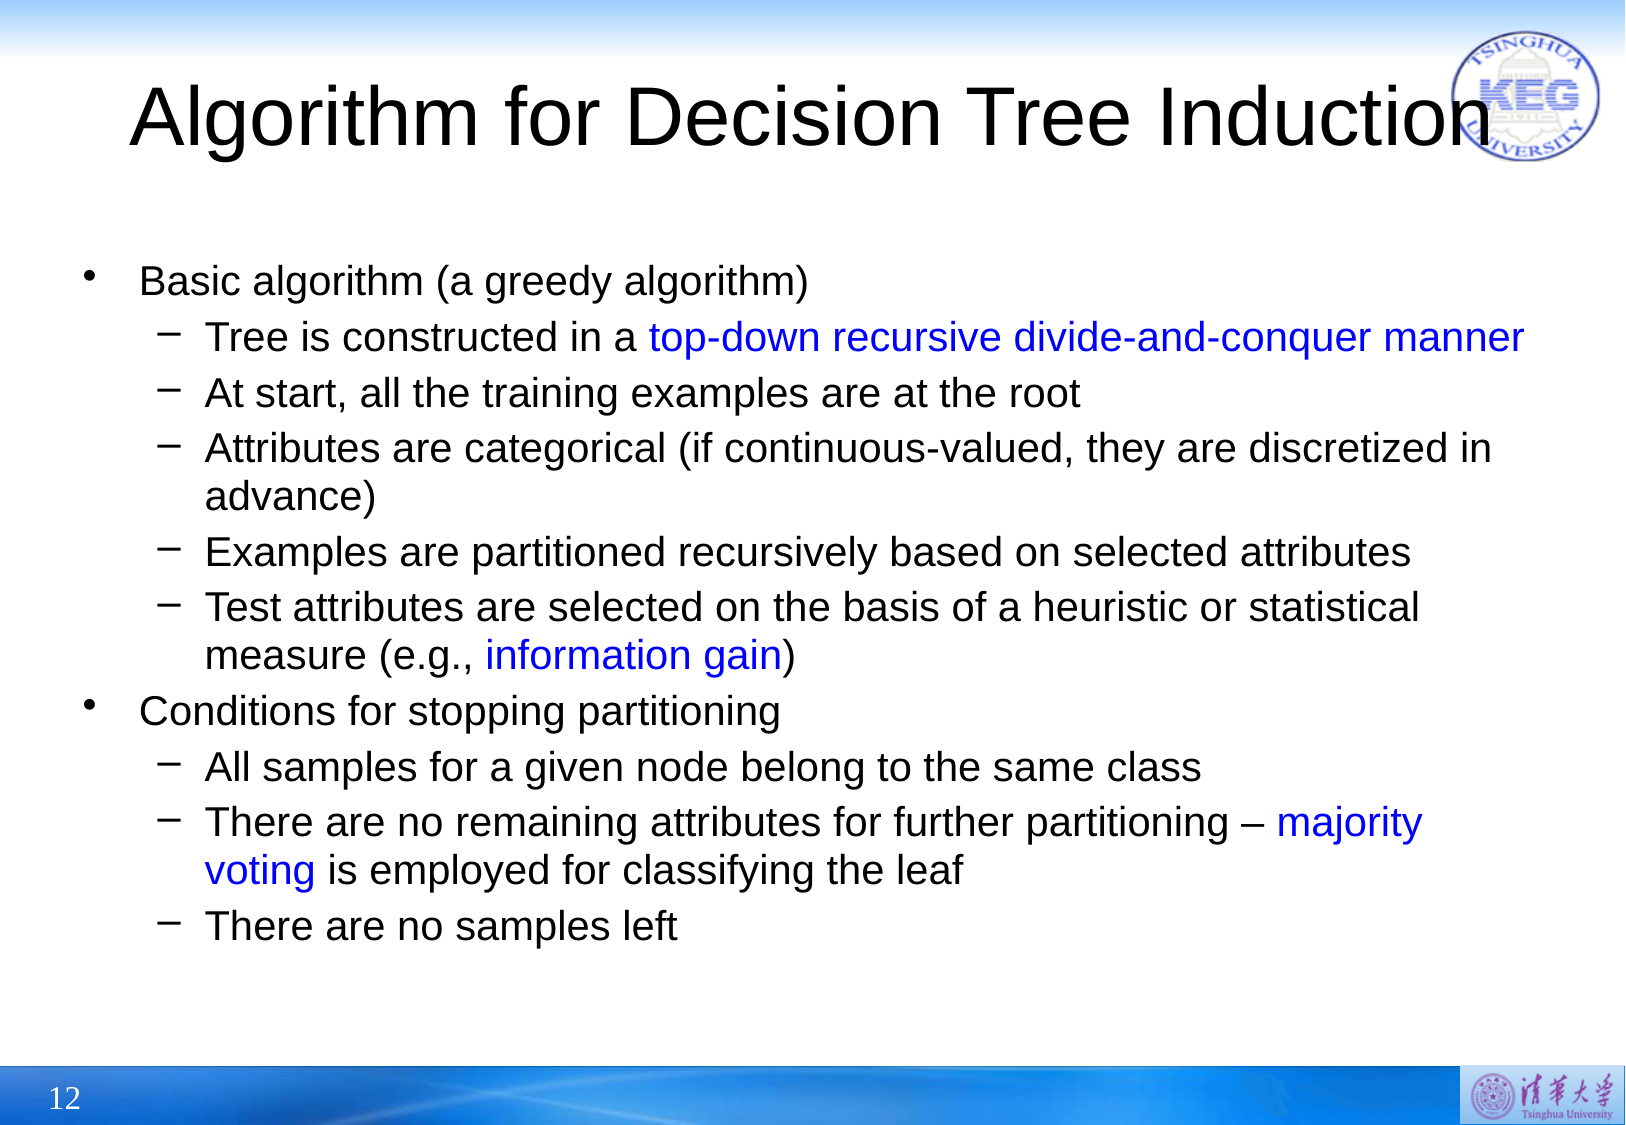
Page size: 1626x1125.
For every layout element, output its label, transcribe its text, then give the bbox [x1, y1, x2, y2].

list Basic algorithm (a greedy algorithm) Tree is constructed in a top-down recursive divide-and-conquer manner At start, all the training examples are at the root Attributes are categorical (if continuous-valued, they are discretized in advance) Examples are partitioned recursively based on selected attributes Test attributes are selected on the basis of a heuristic or statistical measure (e.g., information gain) Conditions for stopping partitioning All samples for a given node belong to the same class There are no remaining attributes for further partitioning – majority voting is employed for classifying the leaf There are no samples left [67, 249, 1558, 1038]
picture [0, 1065, 1625, 1125]
picture [1450, 30, 1604, 62]
title Algorithm for Decision Tree Induction [0, 62, 1625, 163]
